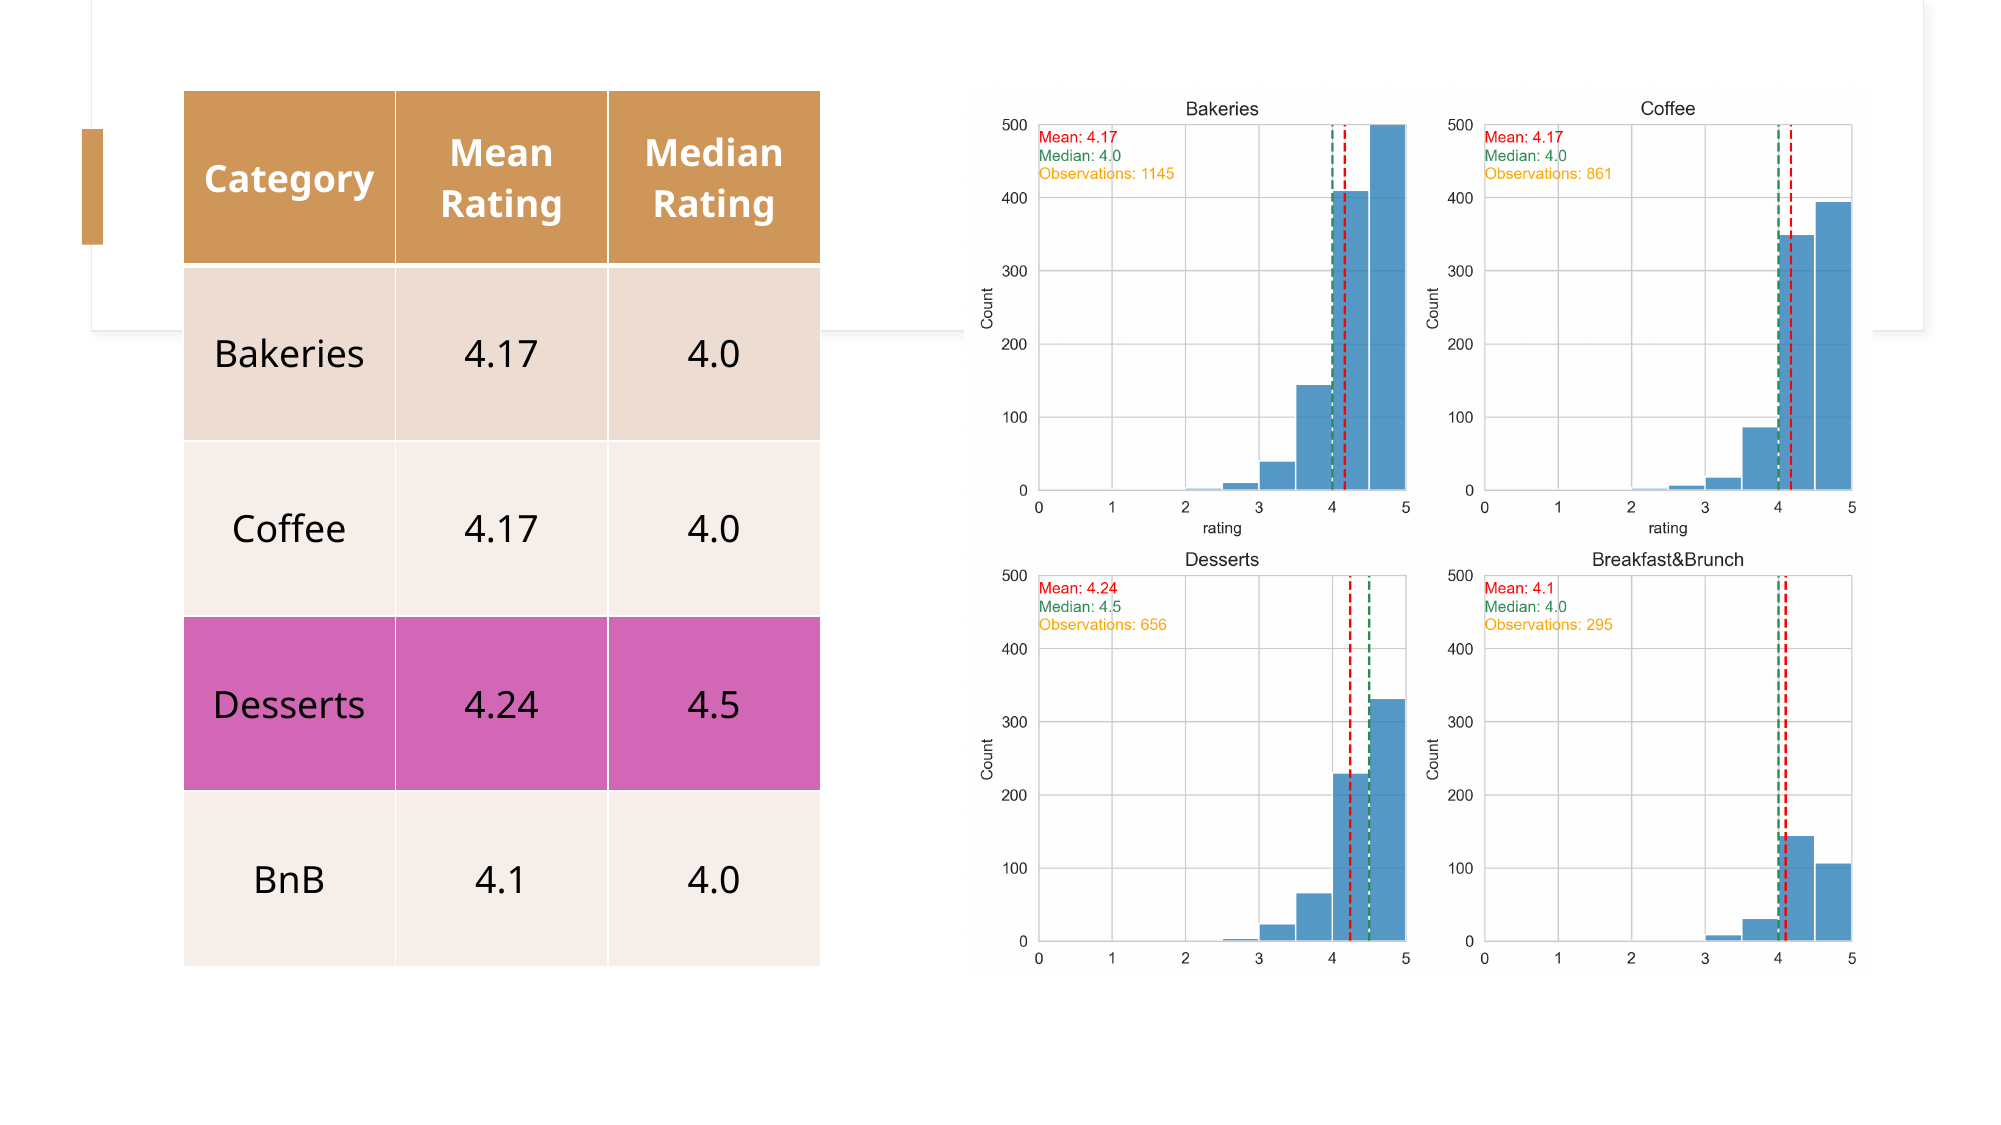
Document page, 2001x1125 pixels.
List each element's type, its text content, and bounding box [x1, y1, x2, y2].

table_cell Desserts [184, 617, 395, 790]
table_header Median Rating [609, 91, 820, 263]
table_cell BnB [184, 792, 395, 966]
table_cell 4.0 [609, 442, 820, 615]
table_cell Coffee [184, 442, 395, 615]
table_cell 4.0 [609, 792, 820, 966]
table_cell 4.5 [609, 617, 820, 790]
table_cell 4.17 [396, 442, 607, 615]
table_cell 4.24 [396, 617, 607, 790]
table_cell 4.1 [396, 792, 607, 966]
table_cell 4.0 [609, 268, 820, 440]
table_cell 4.17 [396, 268, 607, 440]
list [964, 84, 1873, 973]
table_header Mean Rating [396, 91, 607, 263]
table_cell Bakeries [184, 268, 395, 440]
table_header Category [184, 91, 395, 263]
